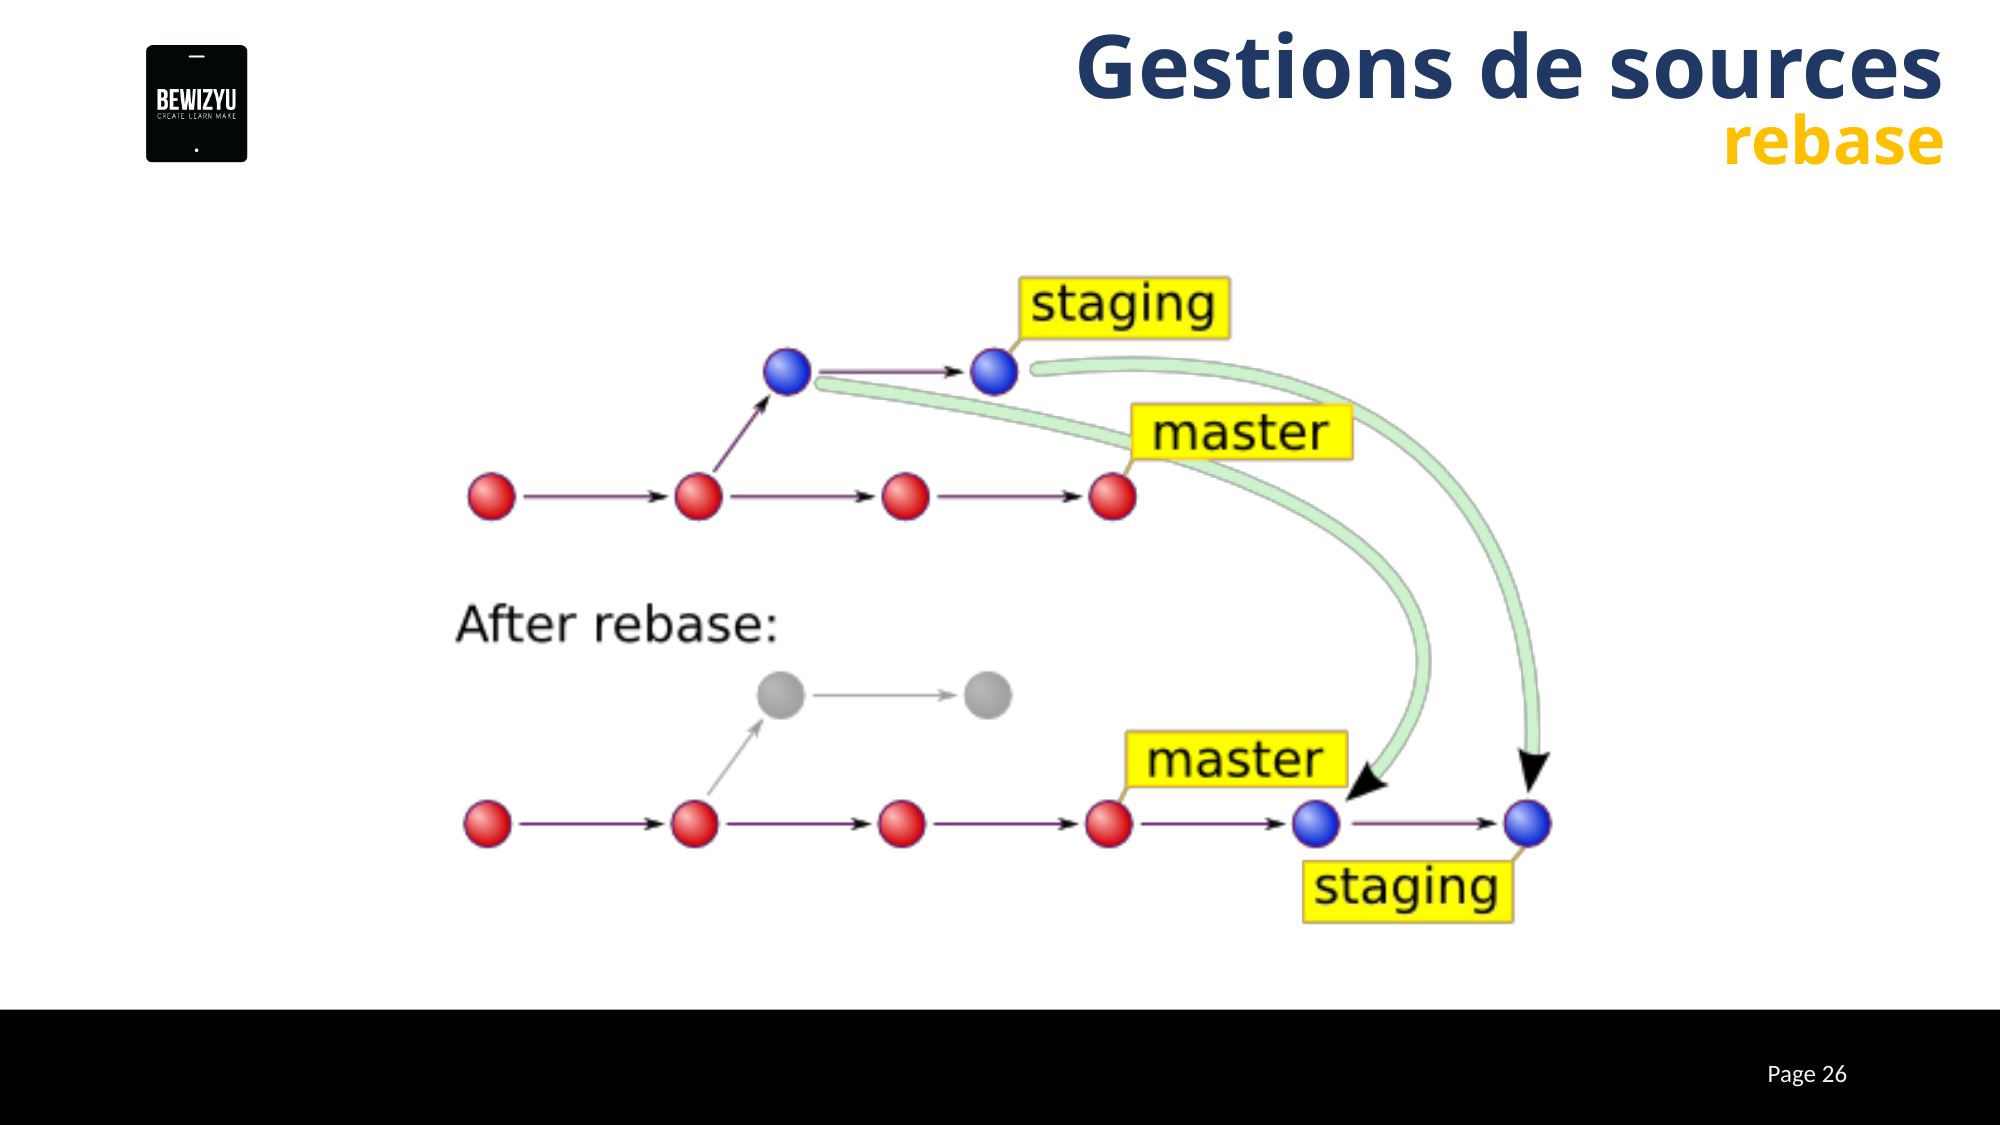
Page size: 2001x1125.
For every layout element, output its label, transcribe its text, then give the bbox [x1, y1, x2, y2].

picture [411, 241, 1621, 947]
picture [137, 45, 236, 163]
slide_number 26 [1412, 1042, 1863, 1103]
text_box rebase [236, 87, 1962, 199]
title Gestions de sources [234, 14, 1960, 125]
